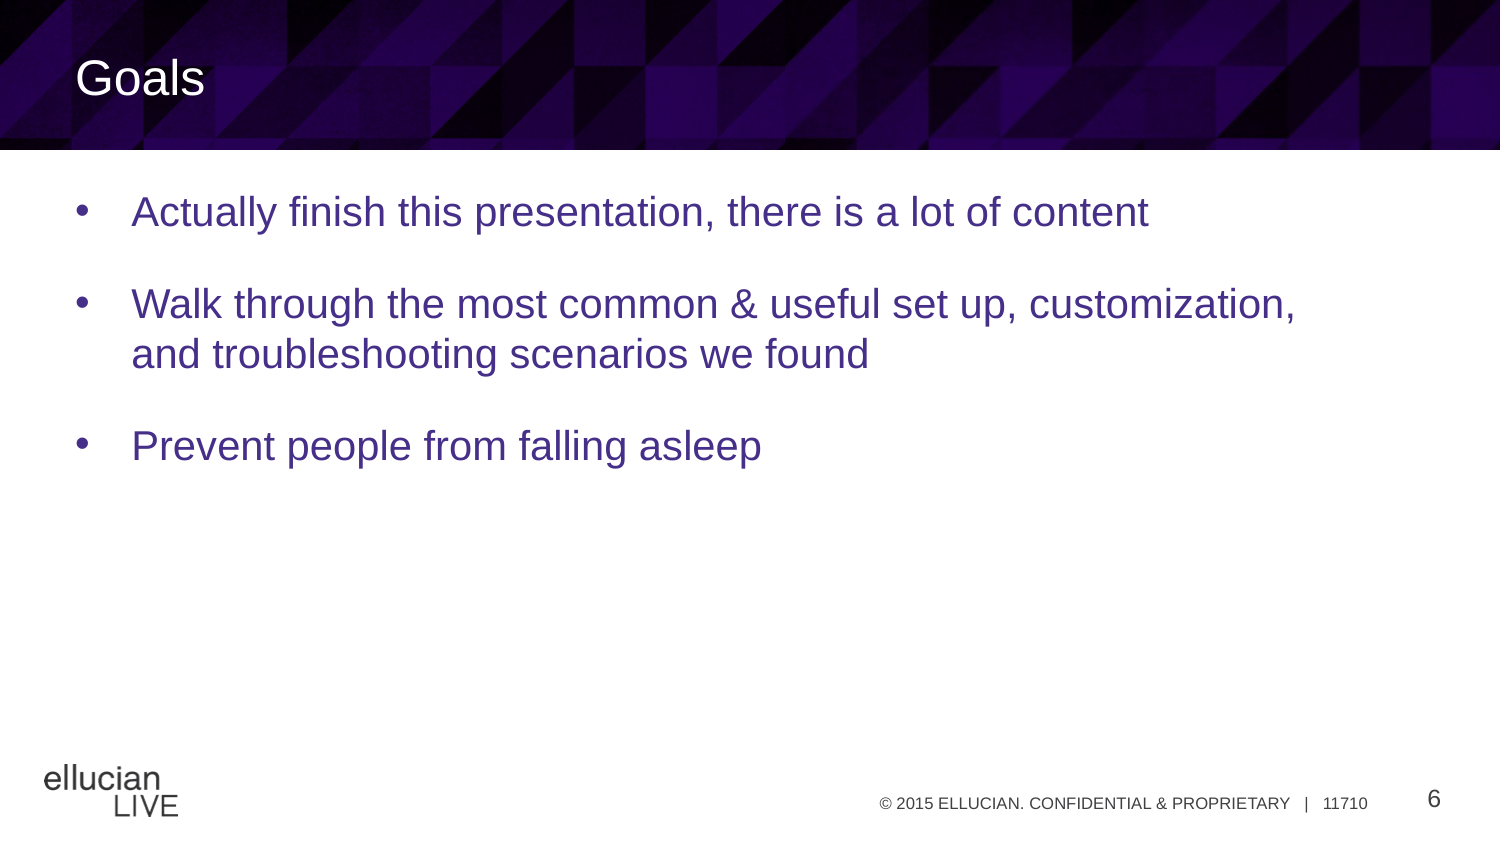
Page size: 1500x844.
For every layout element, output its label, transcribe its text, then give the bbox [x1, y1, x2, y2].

title Goals [75, 4, 1369, 146]
picture [0, 0, 1500, 150]
list Actually finish this presentation, there is a lot of content Walk through the most common & useful set up, customization, and troubleshooting scenarios we found Prevent people from falling asleep [75, 185, 1369, 721]
picture [44, 764, 178, 817]
